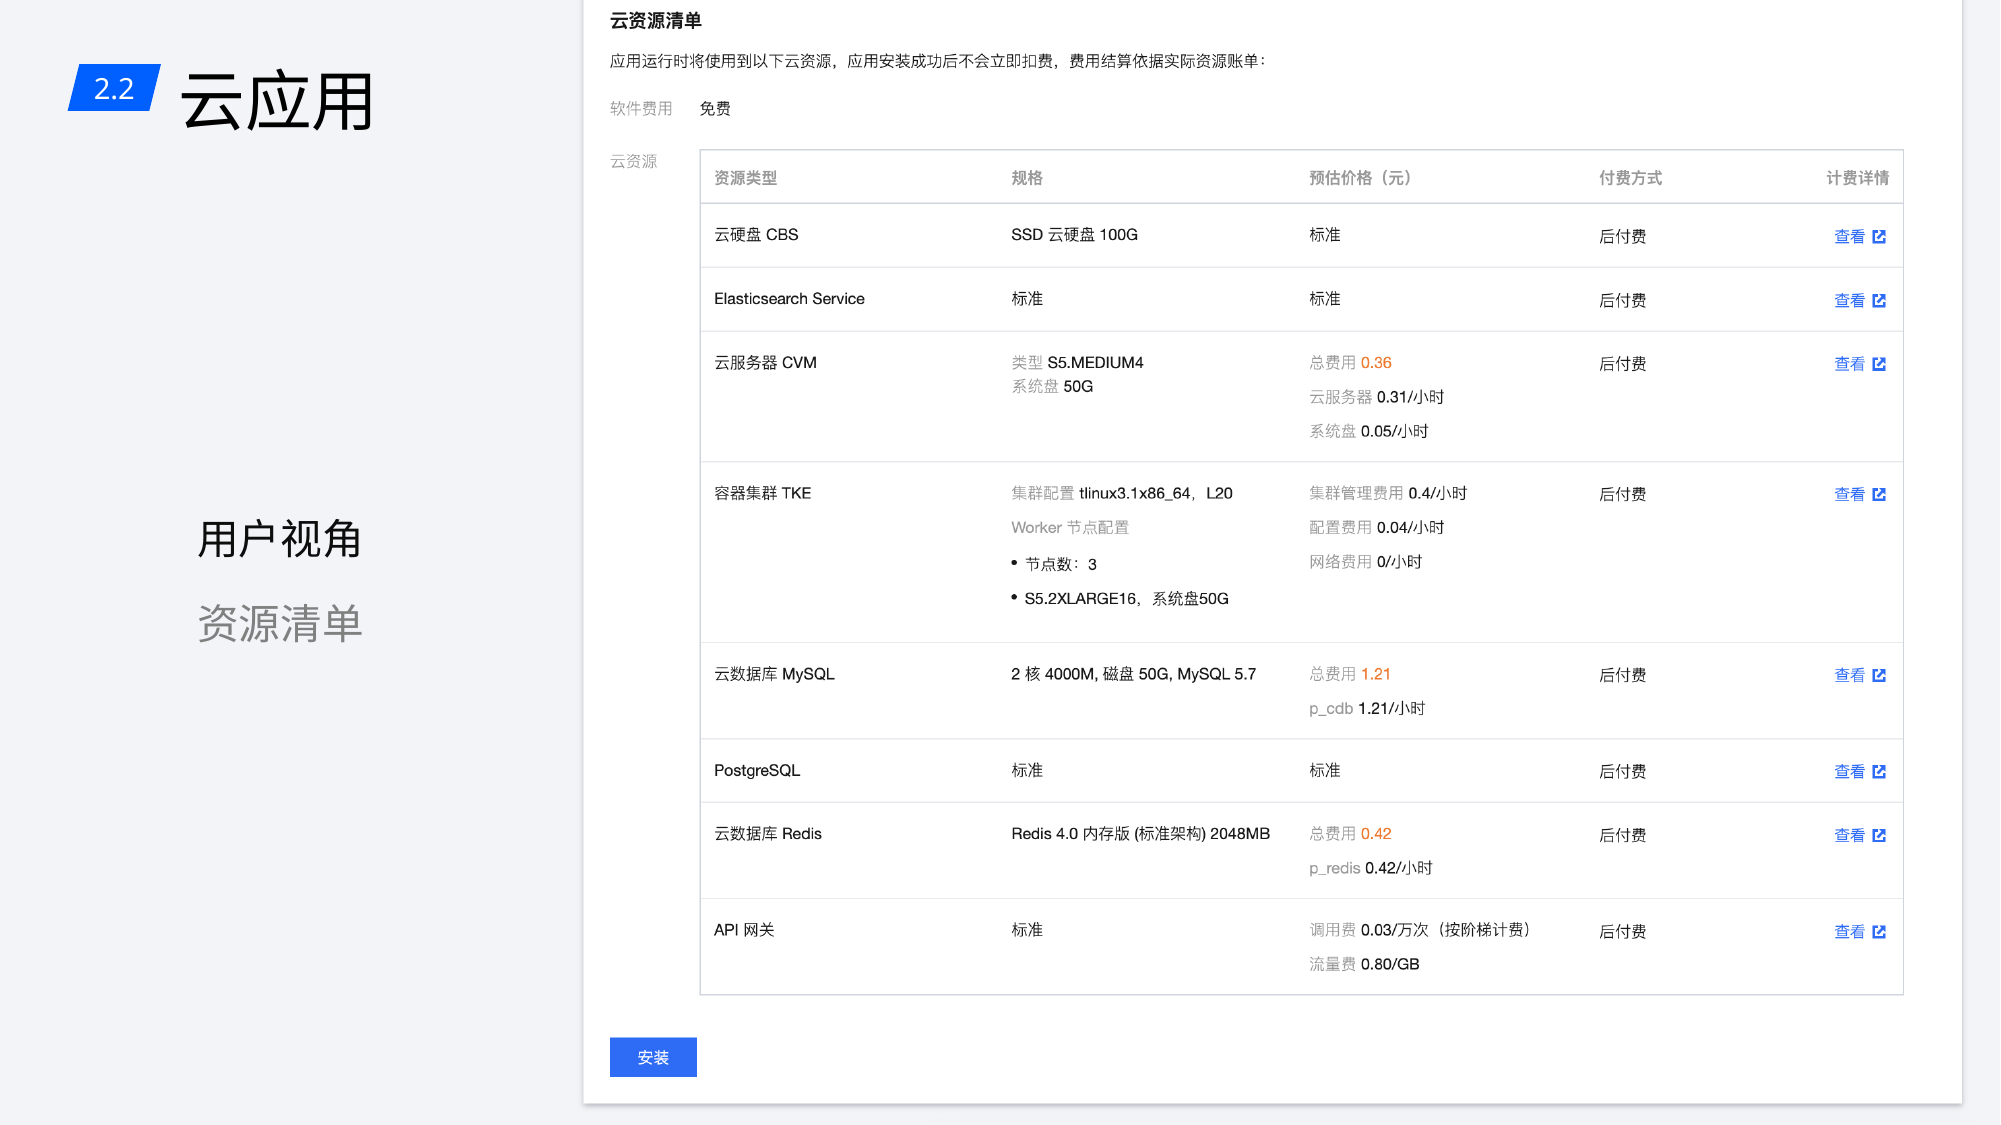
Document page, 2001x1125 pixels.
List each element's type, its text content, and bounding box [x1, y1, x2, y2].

text_box 云应用 [178, 42, 566, 139]
picture [566, 0, 1975, 1124]
text_box 资源清单 [67, 570, 494, 655]
text_box 2.2 [67, 64, 161, 111]
text_box 用户视角 [67, 480, 494, 570]
